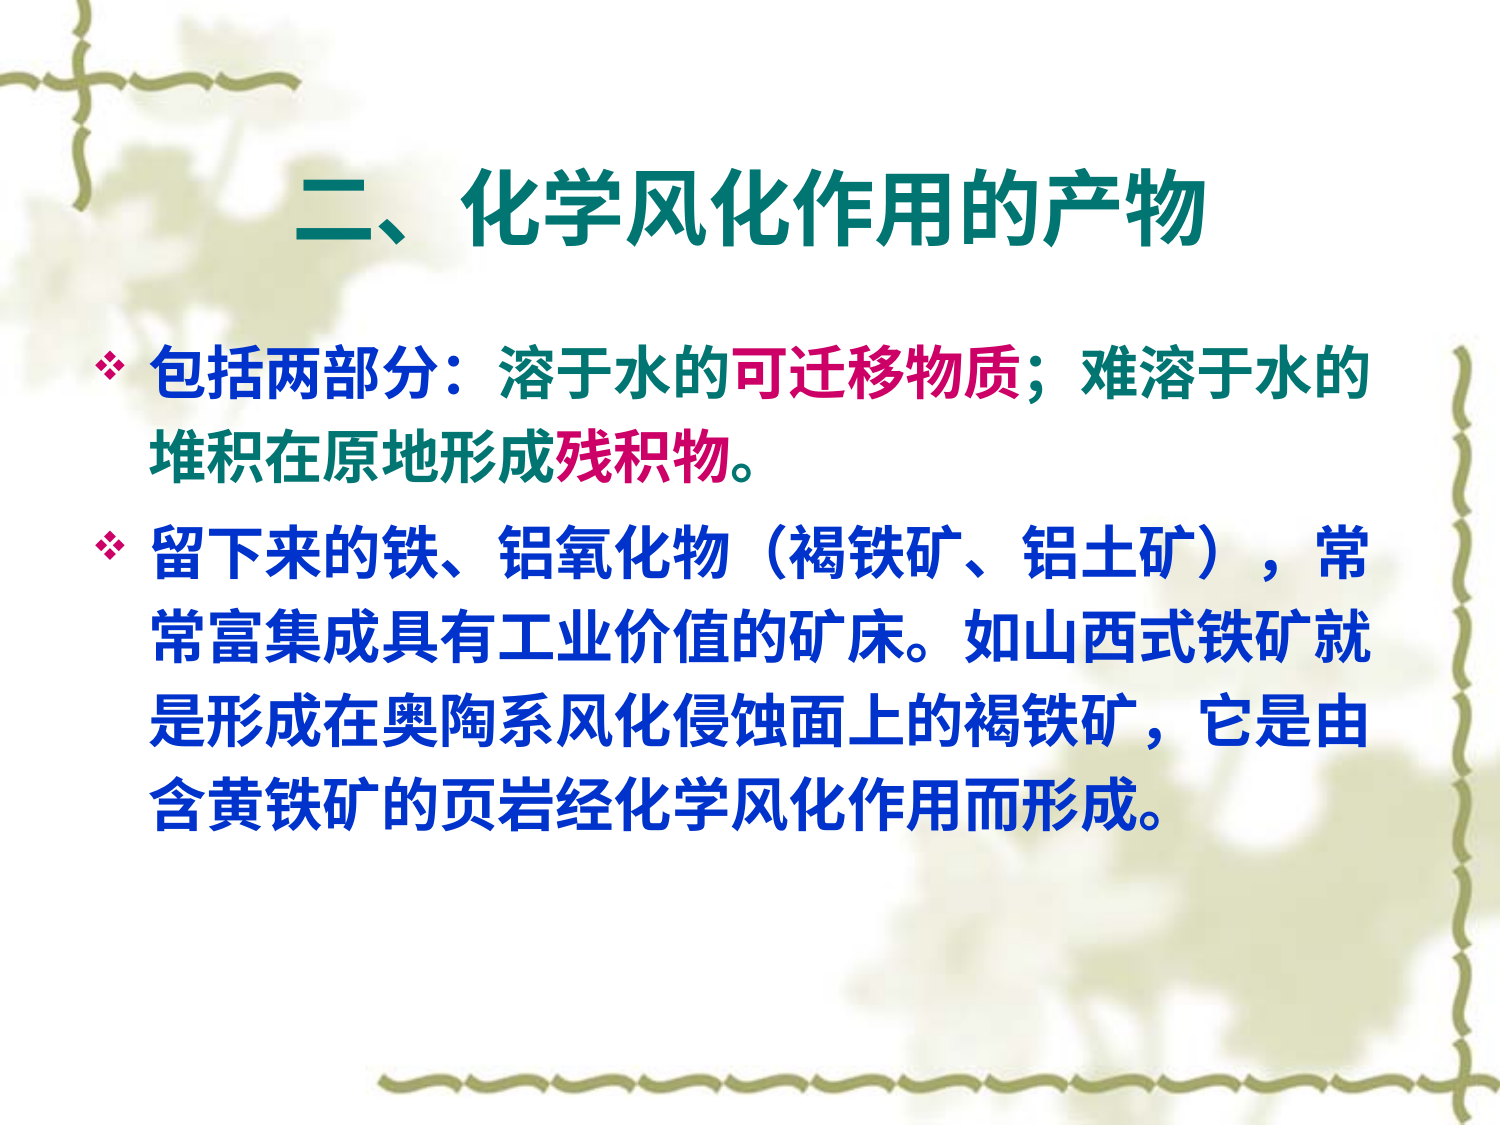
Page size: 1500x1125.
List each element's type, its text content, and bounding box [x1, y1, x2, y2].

title 二、化学风化作用的产物 [49, 112, 1451, 300]
list 包括两部分：溶于水的可迁移物质；难溶于水的堆积在原地形成残积物。 留下来的铁、铝氧化物（褐铁矿、铝土矿），常常富集成具有工业价值的矿床。如山西式铁矿就是形成在奥陶系风化侵蚀面上的褐铁矿，它是由含黄铁矿的页岩经化学风化作用而形成。 [76, 314, 1400, 941]
picture [0, 0, 1500, 1125]
